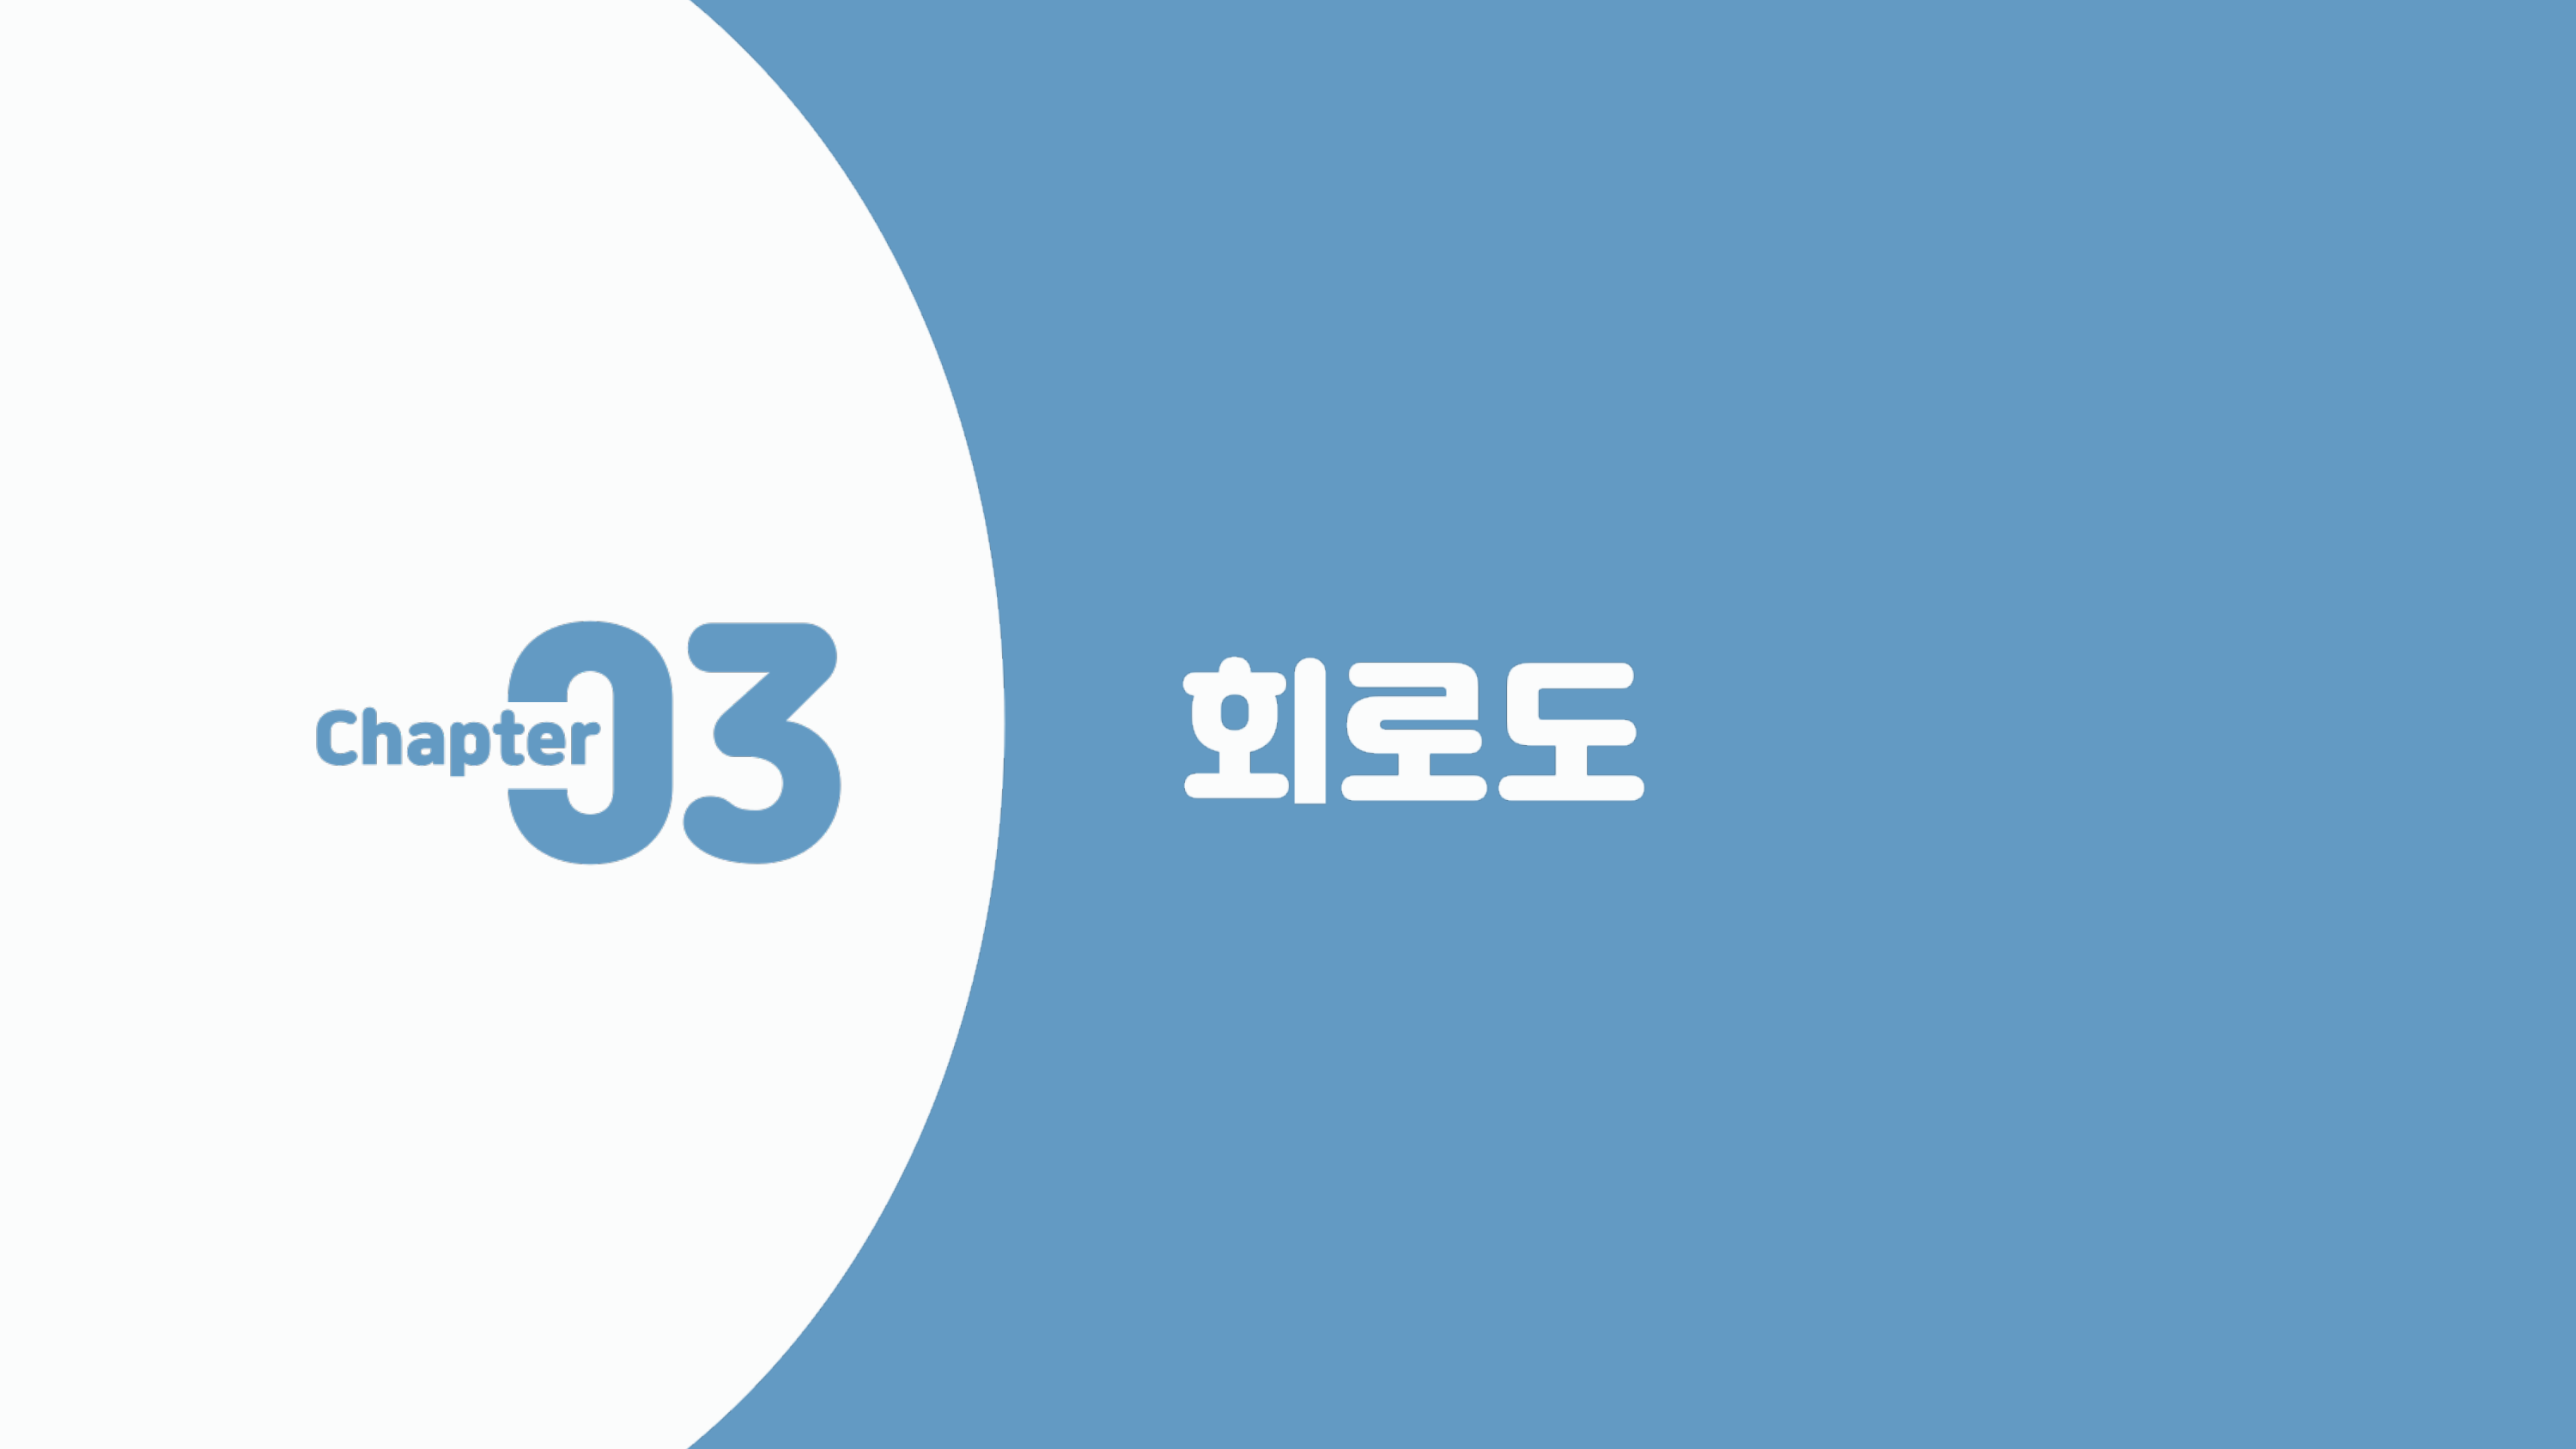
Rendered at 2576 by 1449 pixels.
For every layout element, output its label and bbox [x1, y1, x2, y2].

picture [1157, 603, 1717, 876]
text_box [0, 0, 1005, 1449]
picture [294, 497, 975, 998]
